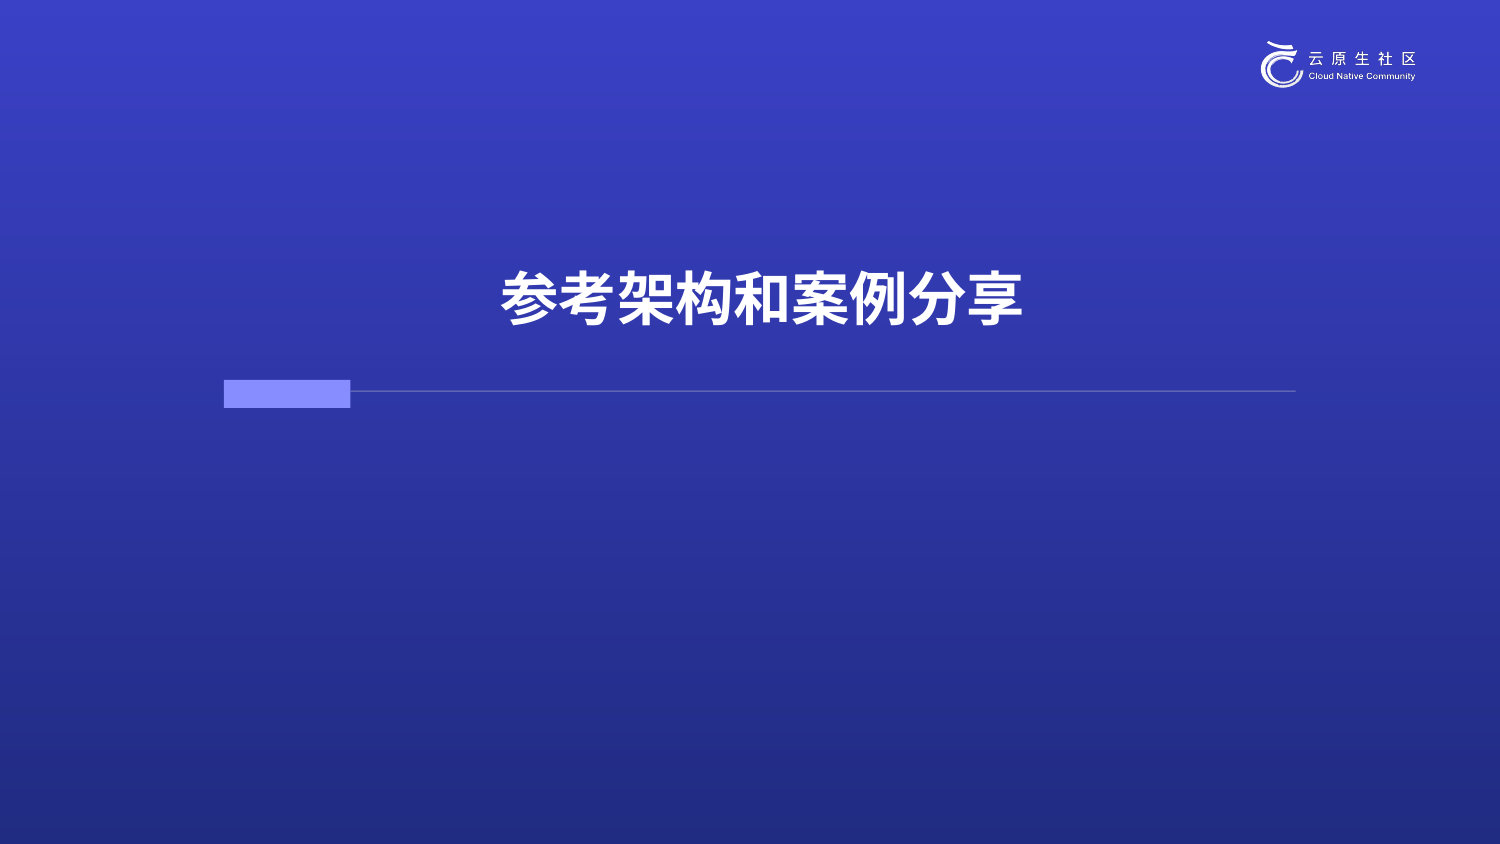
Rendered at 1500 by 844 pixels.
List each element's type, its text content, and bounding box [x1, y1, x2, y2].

picture [1253, 28, 1424, 101]
text_box [223, 379, 352, 409]
text_box 参考架构和案例分享 [314, 254, 1211, 340]
